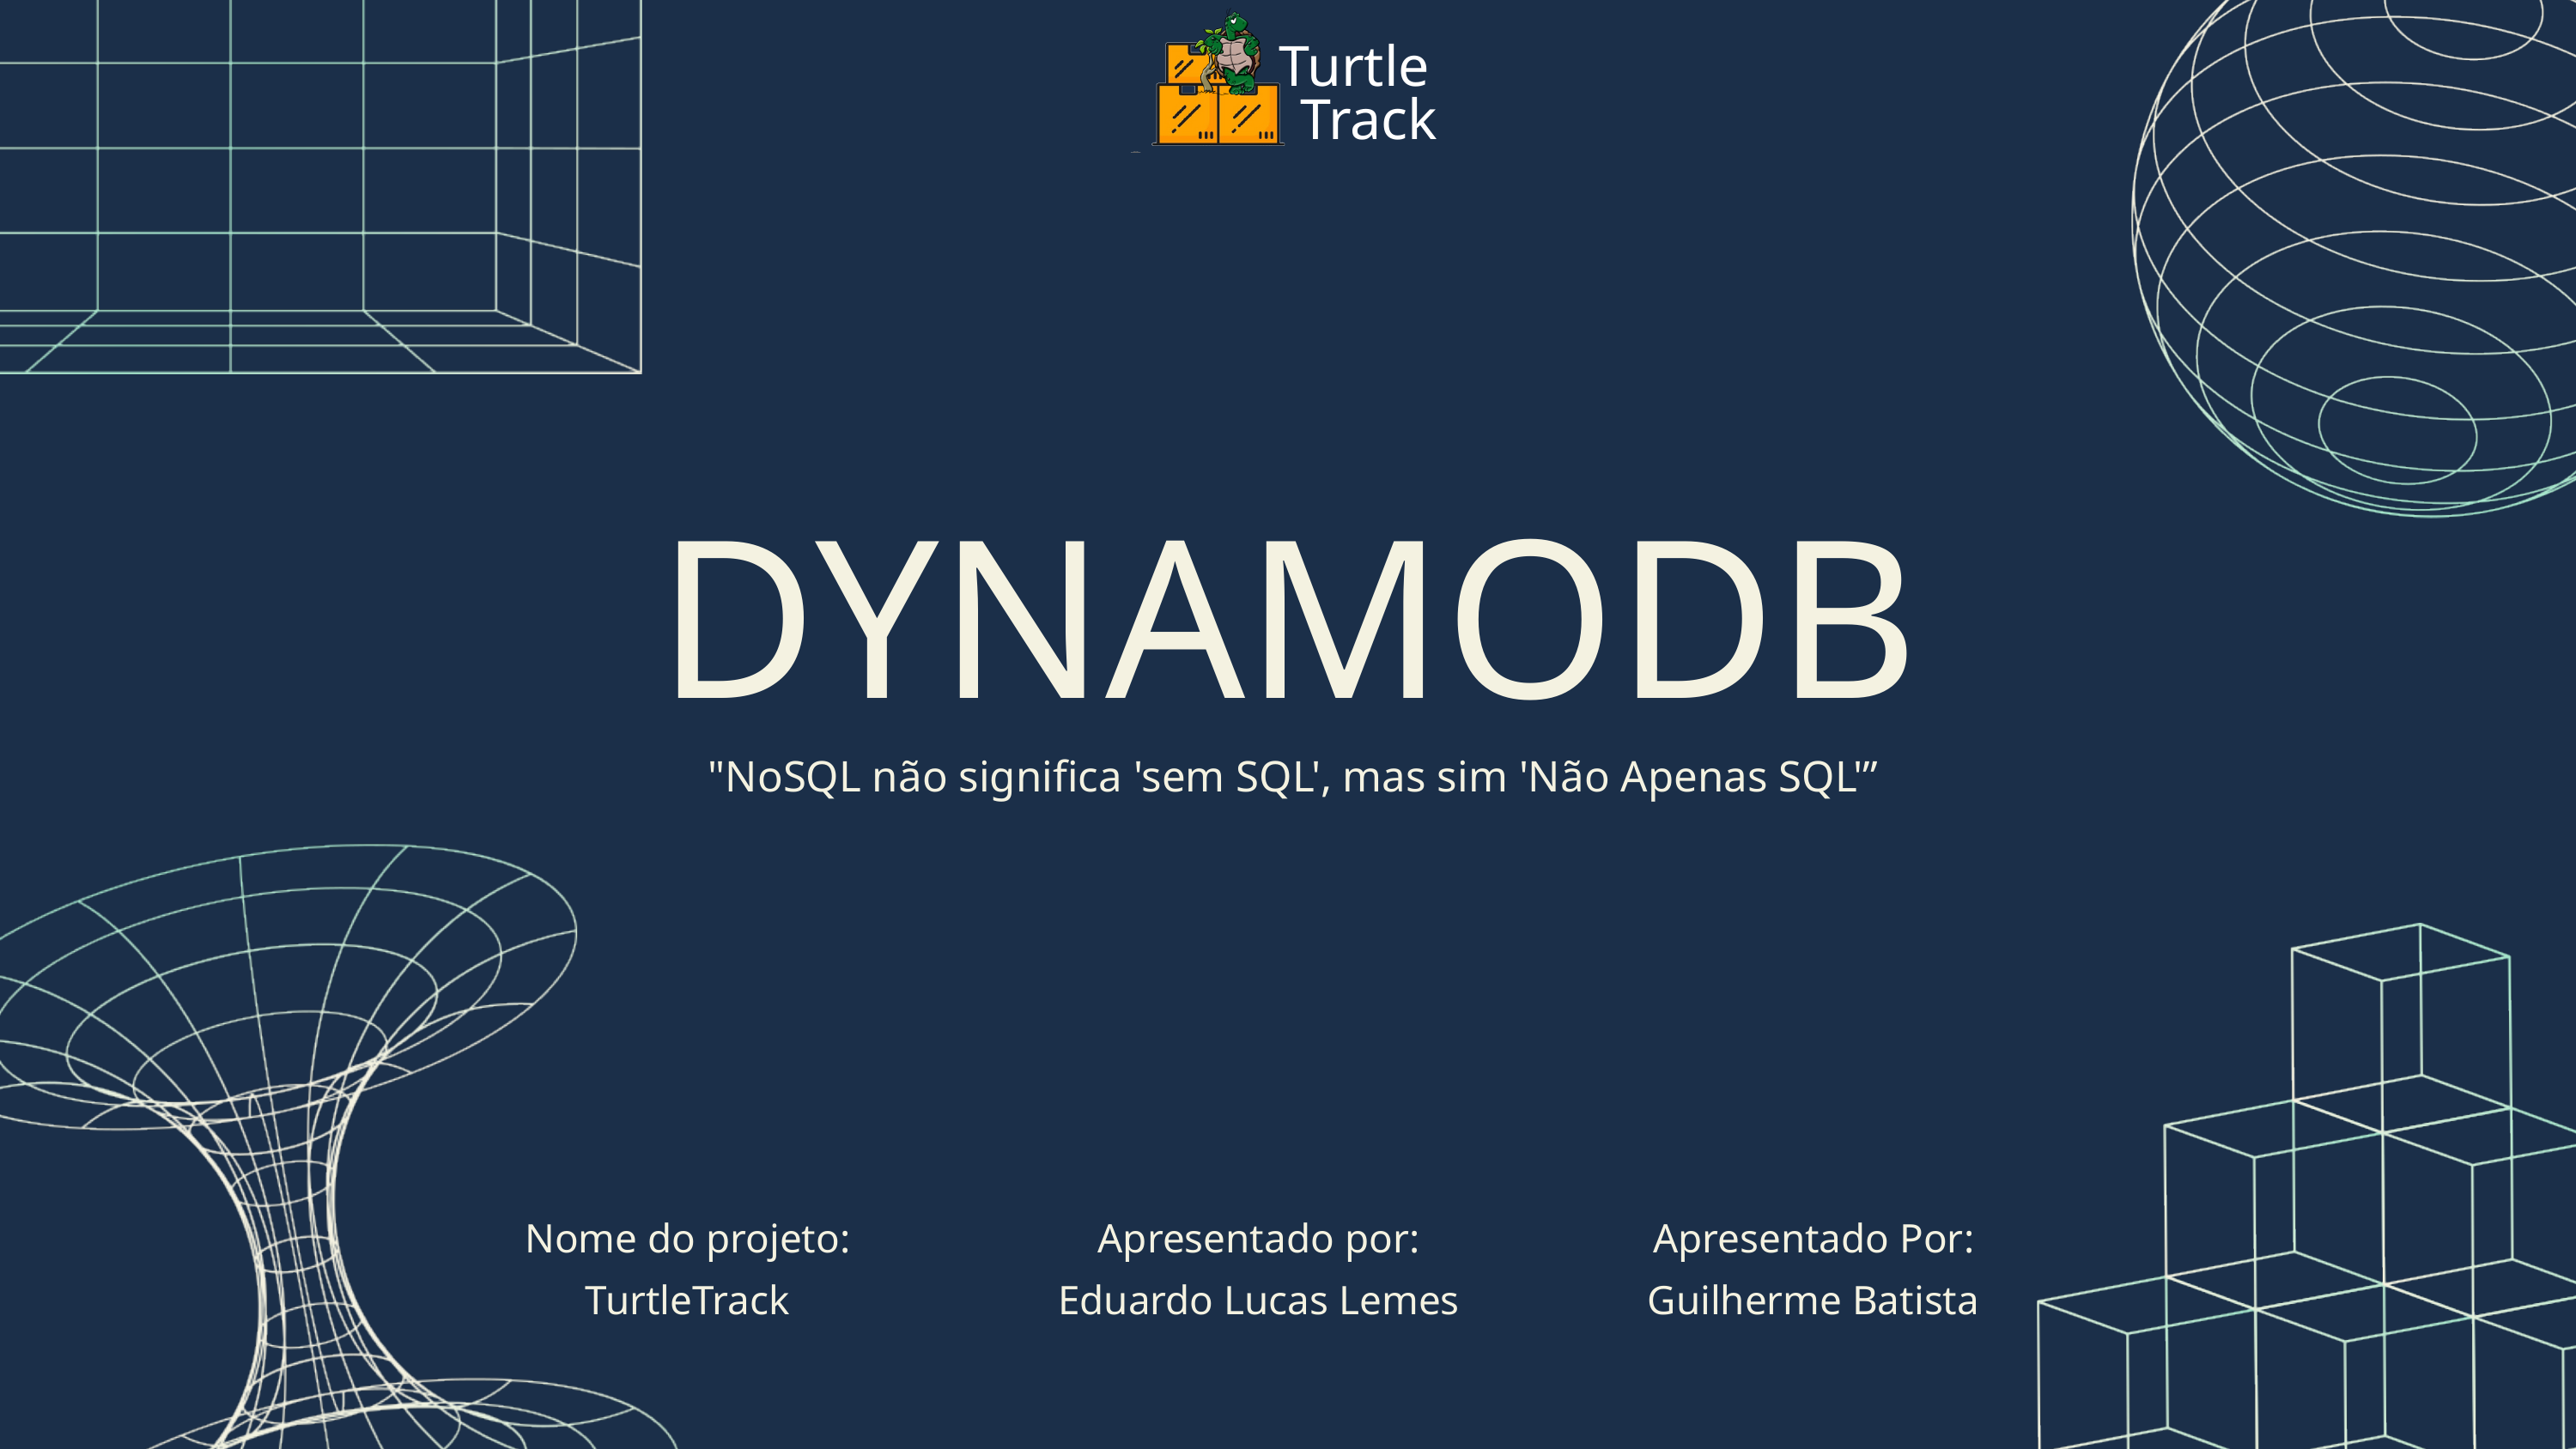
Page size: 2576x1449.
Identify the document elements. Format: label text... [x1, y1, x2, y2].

text_box [0, 836, 688, 1449]
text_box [430, 1212, 945, 1322]
text_box [2131, 0, 2576, 518]
text_box DYNAMODB [615, 518, 1961, 743]
text_box [0, 0, 642, 374]
text_box [2037, 923, 2576, 1449]
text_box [1116, 7, 1460, 154]
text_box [1008, 1212, 1510, 1322]
text_box "NoSQL não significa 'sem SQL', mas sim 'Não Apenas SQL'” [653, 743, 1923, 801]
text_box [1572, 1212, 2055, 1322]
